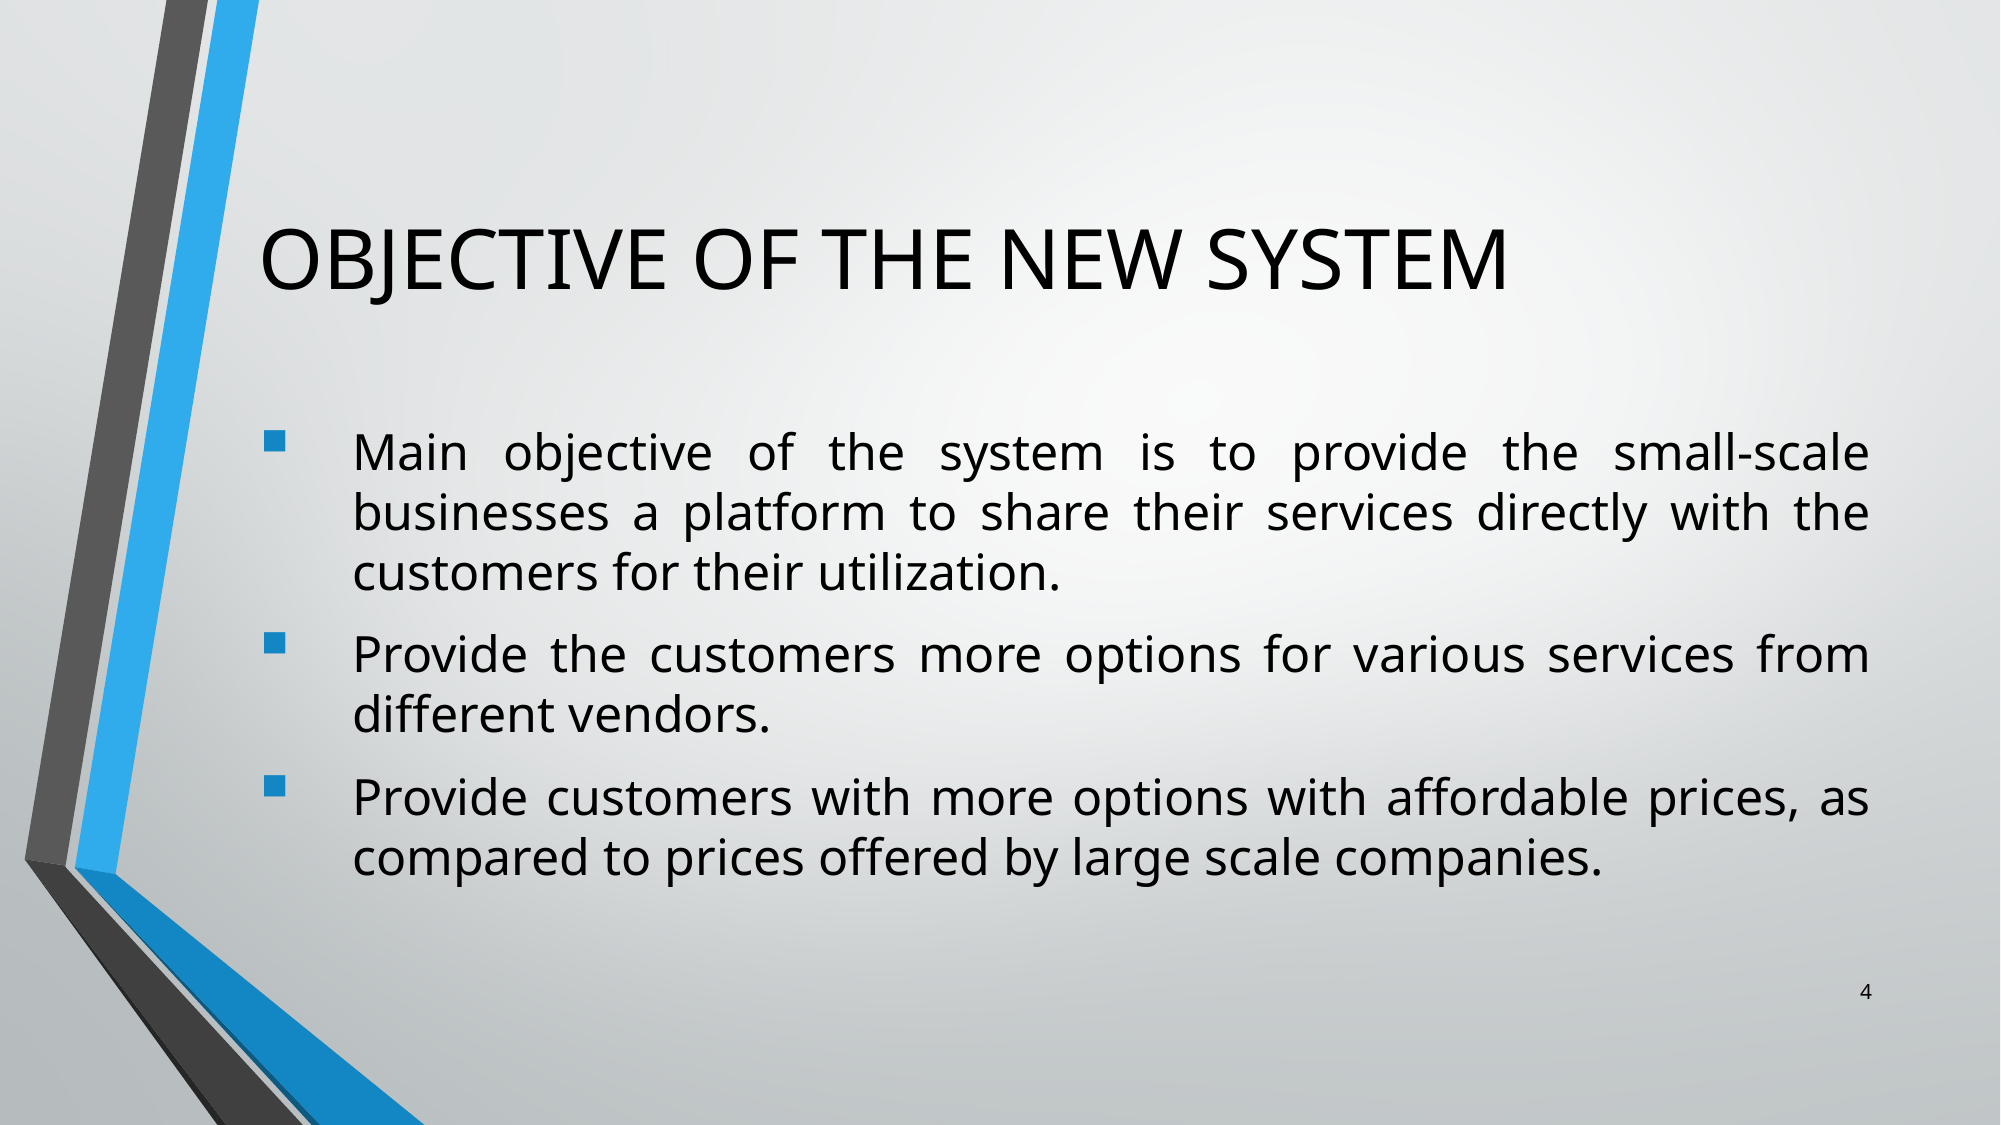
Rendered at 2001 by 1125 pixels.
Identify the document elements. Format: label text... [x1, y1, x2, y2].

slide_number 4 [1796, 962, 1887, 1023]
title OBJECTIVE OF THE NEW SYSTEM [243, 112, 1887, 400]
list Main objective of the system is to provide the small-scale businesses a platform to share their services directly with the customers for their utilization. Provide the customers more options for various services from different vendors. Provide customers with more options with affordable prices, as compared to prices offered by large scale companies. [243, 437, 1887, 950]
